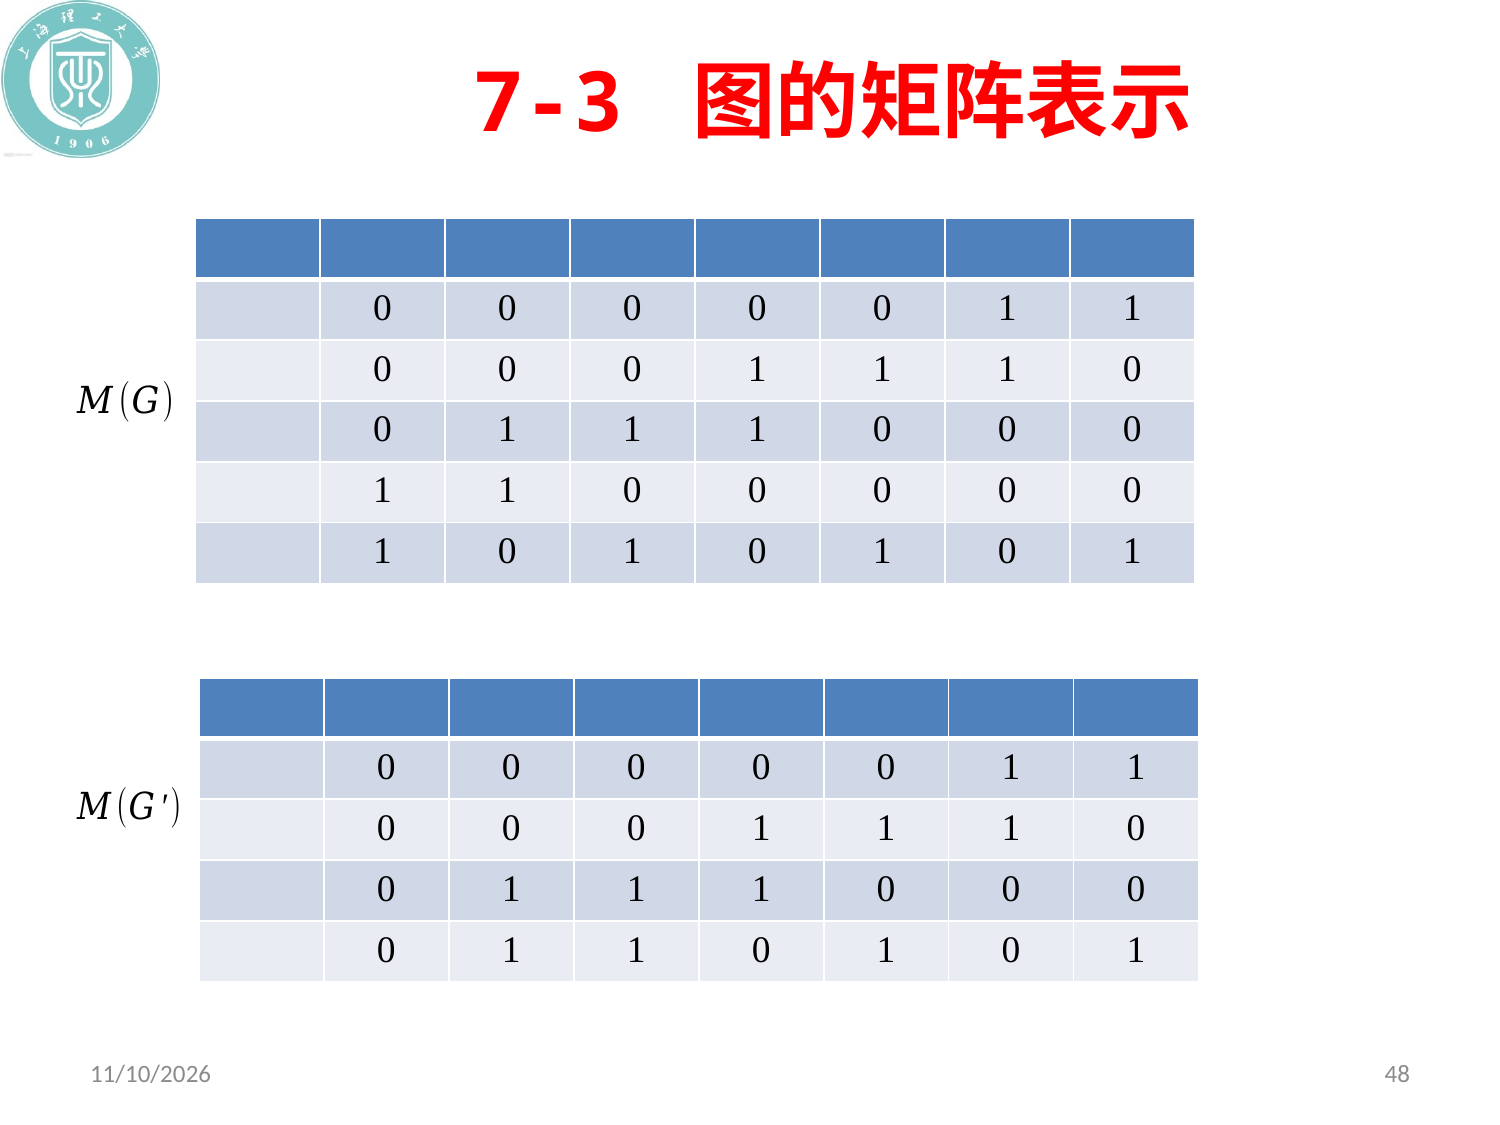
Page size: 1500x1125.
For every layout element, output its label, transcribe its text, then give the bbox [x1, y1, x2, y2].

title 7-3 图的矩阵表示 [195, 11, 1471, 185]
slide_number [75, 1042, 425, 1103]
picture [1, 0, 160, 158]
slide_number 48 [1074, 1042, 1425, 1103]
